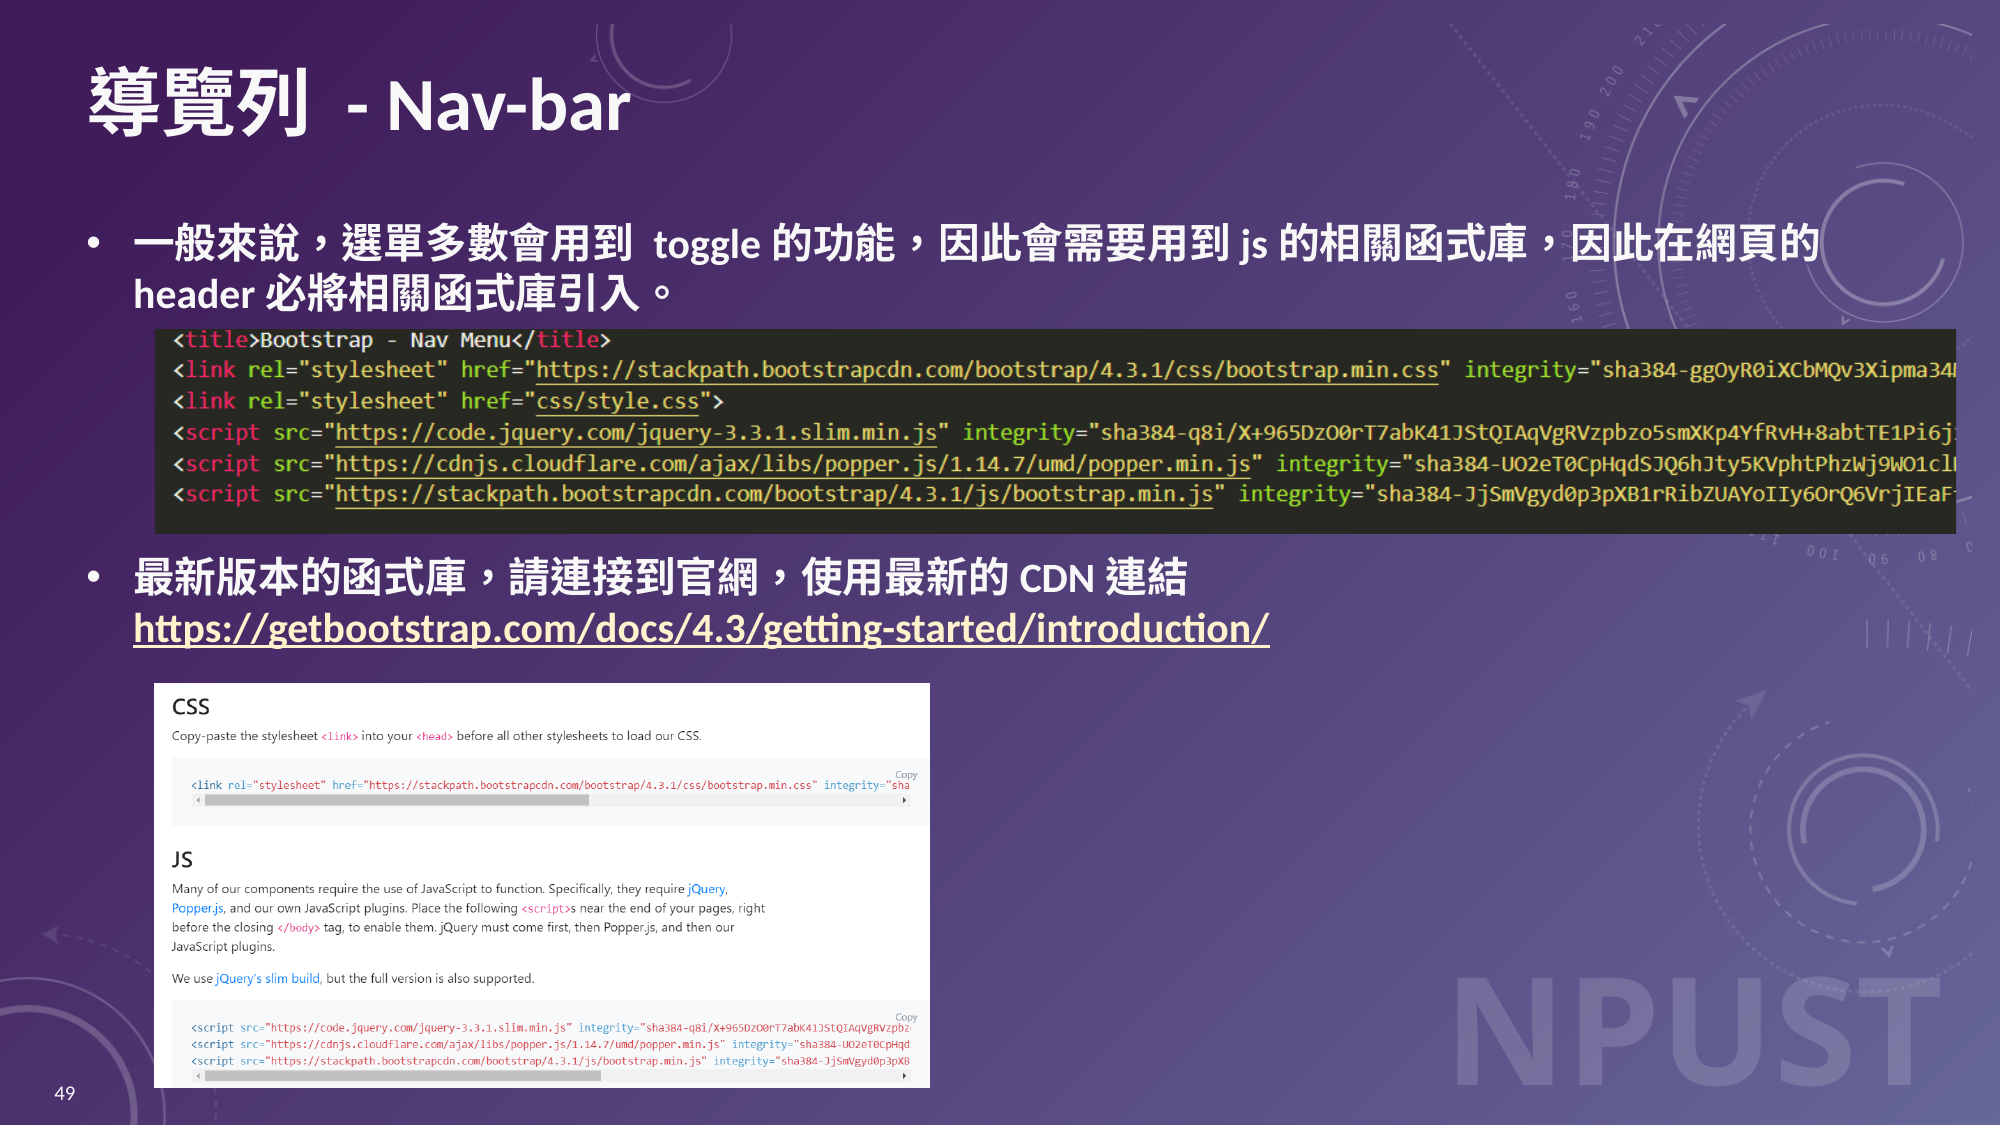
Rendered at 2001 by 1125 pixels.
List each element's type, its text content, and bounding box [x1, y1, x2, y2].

title 導覽列 - Nav-bar [71, 24, 1909, 177]
picture [0, 24, 1972, 1125]
list 一般來說，選單多數會用到 toggle的功能，因此會需要用到js的相關函式庫，因此在網頁的header必將相關函式庫引入。 最新版本的函式庫，請連接到官網，使用最新的CDN連結 https://getbootstrap.com/docs/4.3/getting-started/introduction/ [71, 209, 1909, 1034]
slide_number 49 [0, 1060, 91, 1123]
